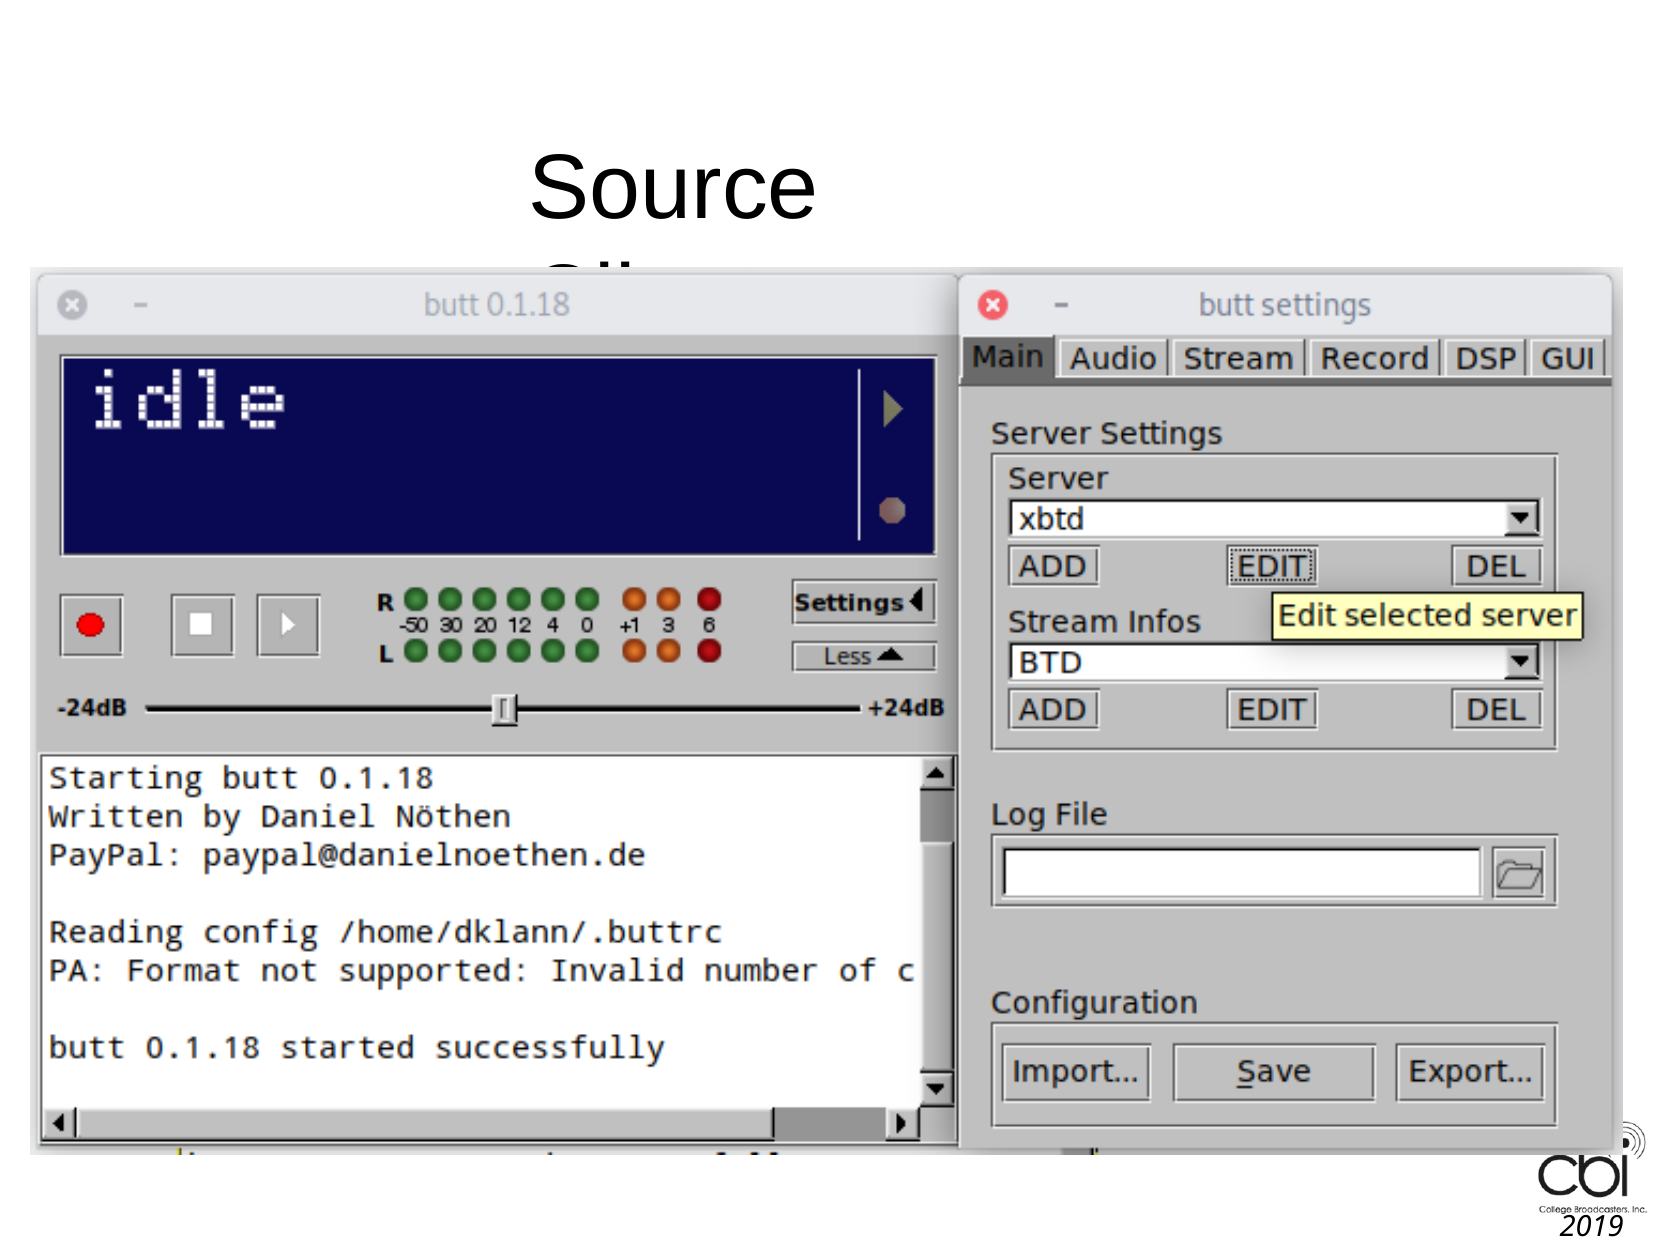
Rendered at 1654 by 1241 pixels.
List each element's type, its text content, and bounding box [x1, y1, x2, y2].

text_box Source Clients [513, 119, 1140, 265]
picture [30, 266, 1654, 1216]
